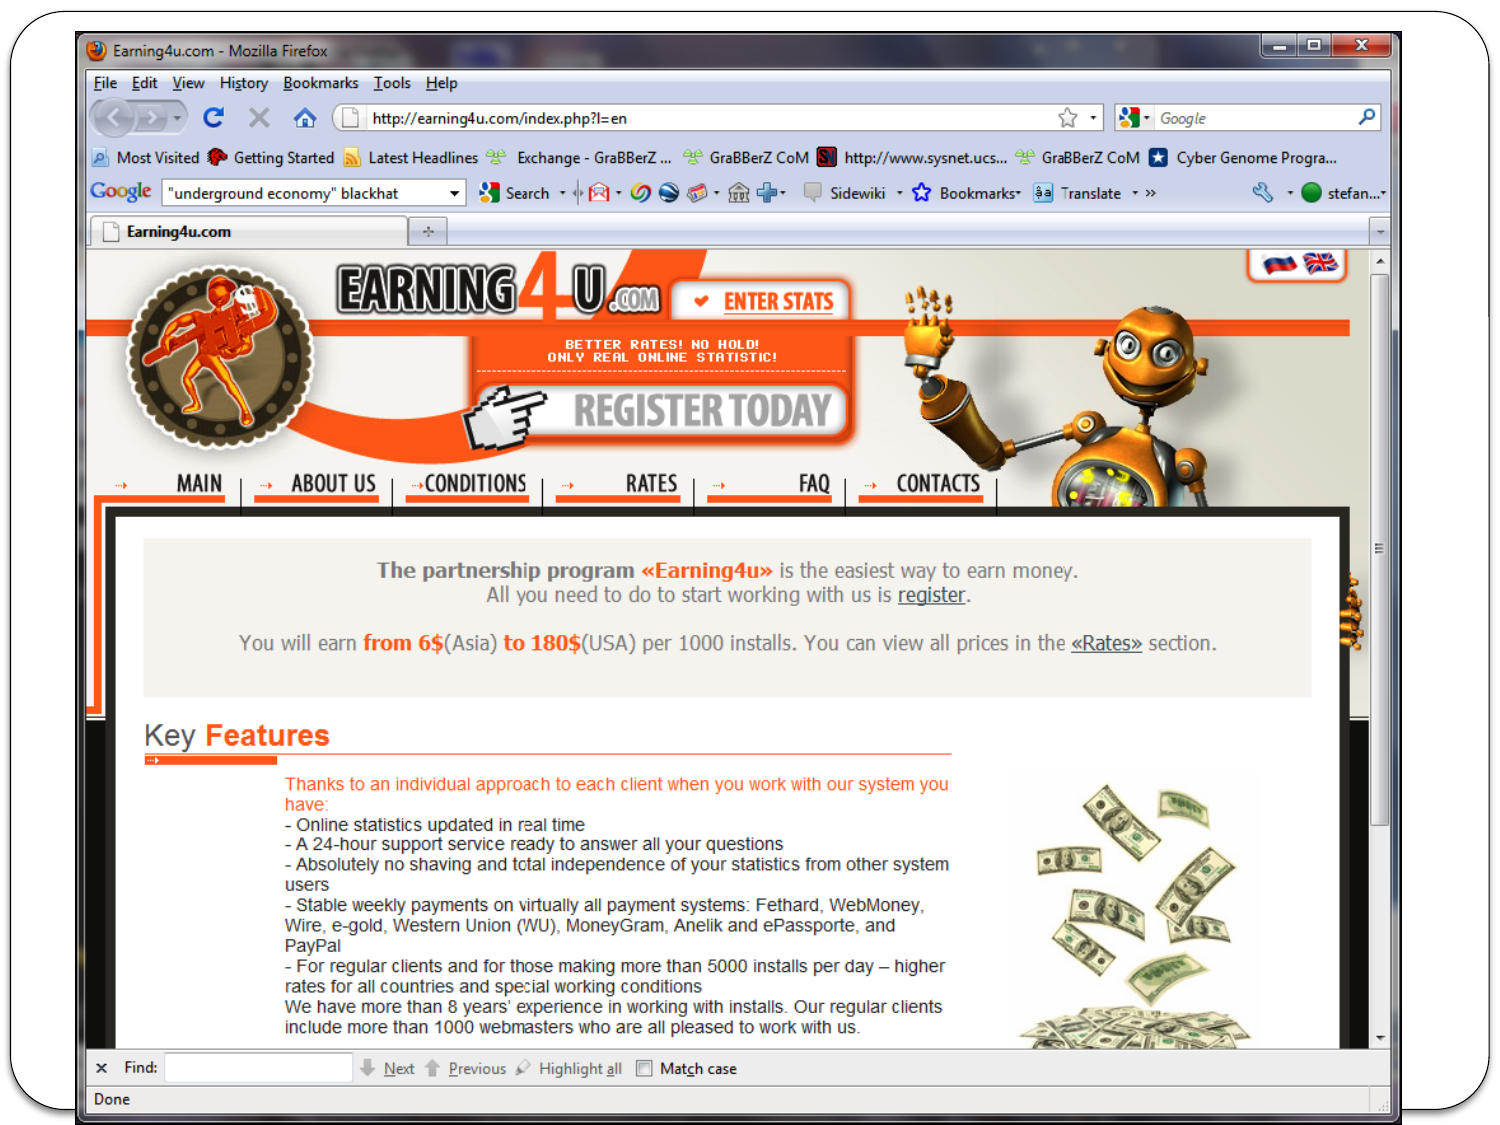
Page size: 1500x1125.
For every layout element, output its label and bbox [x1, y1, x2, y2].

picture [74, 30, 1402, 1125]
